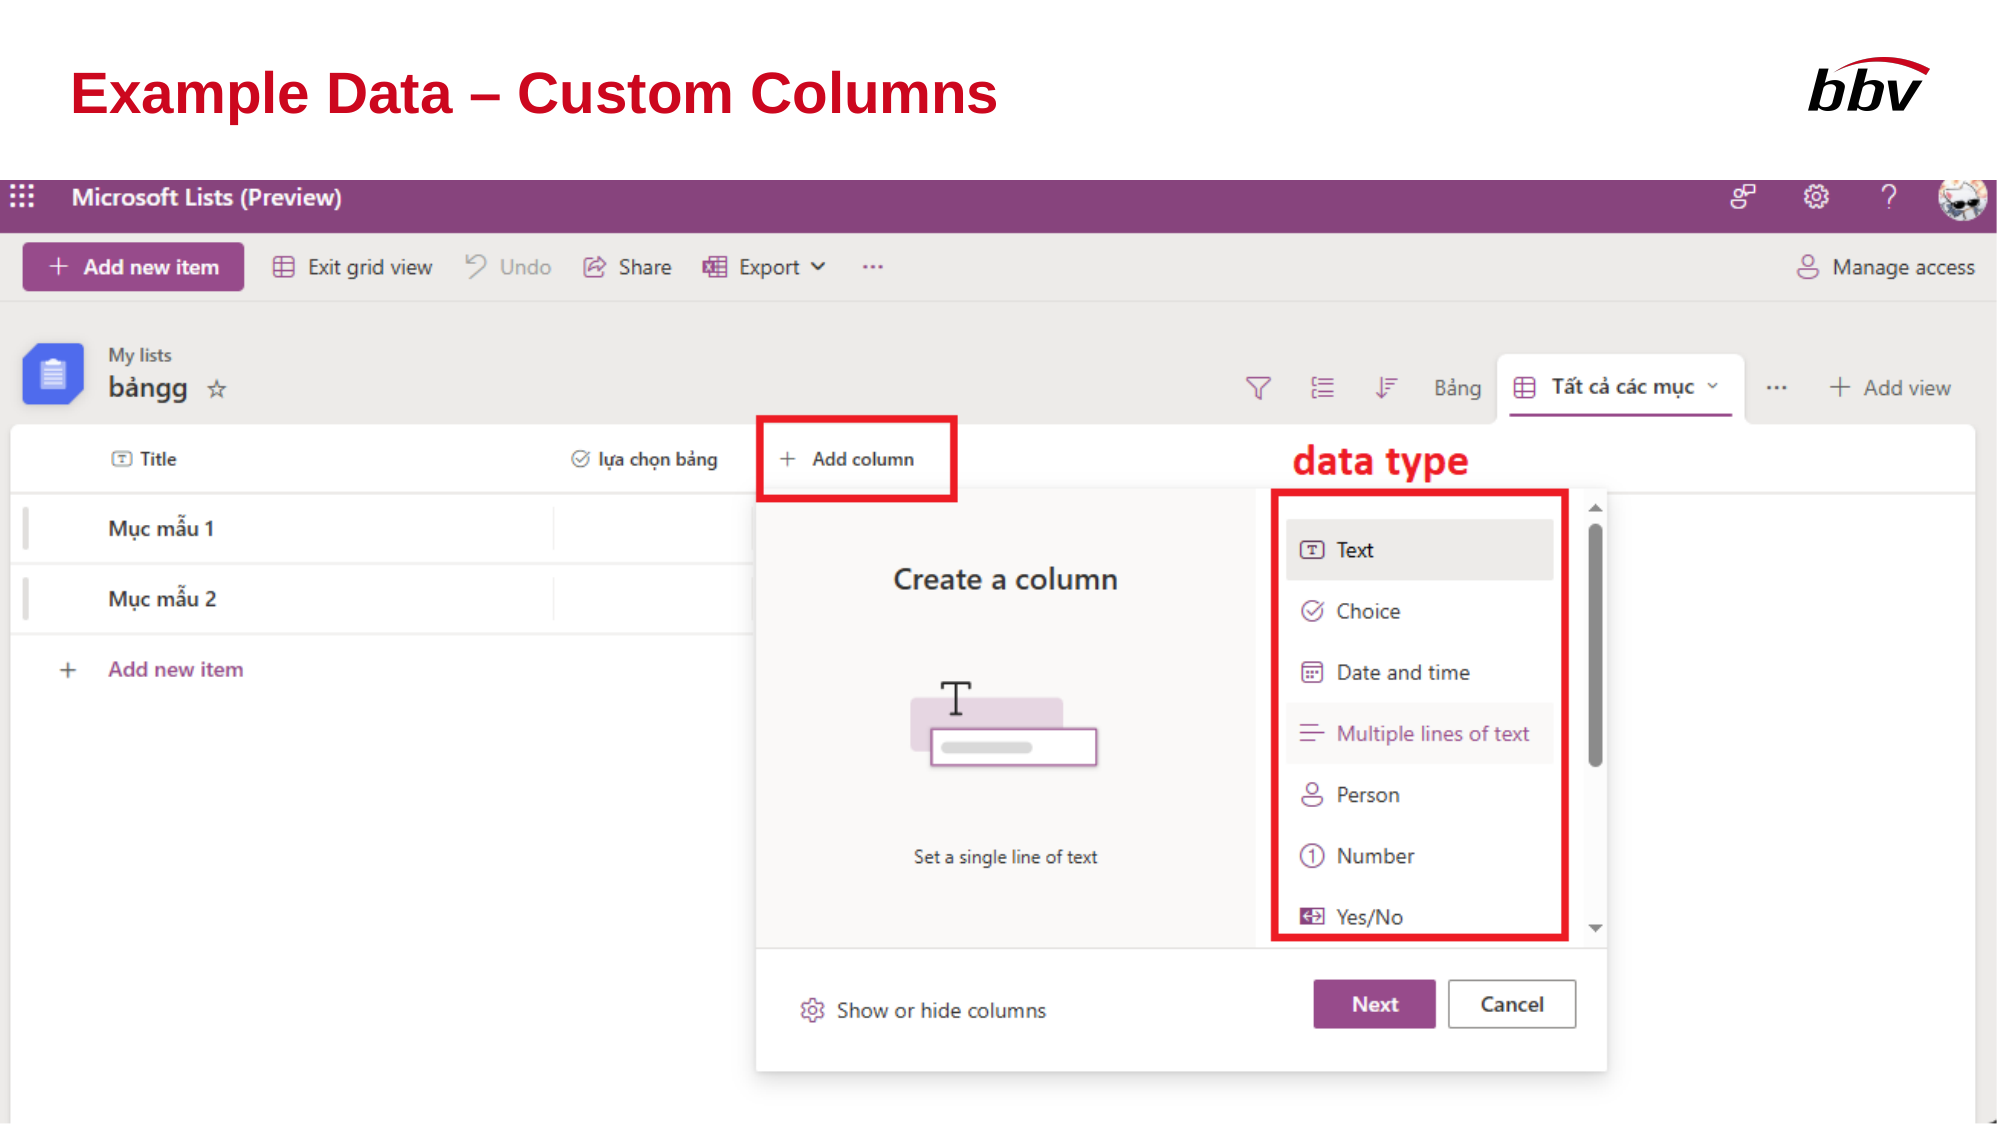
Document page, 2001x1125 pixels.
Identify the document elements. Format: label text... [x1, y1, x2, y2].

picture [0, 179, 2000, 1125]
picture [1808, 57, 1930, 111]
title Example Data – Custom Columns [70, 0, 1666, 179]
